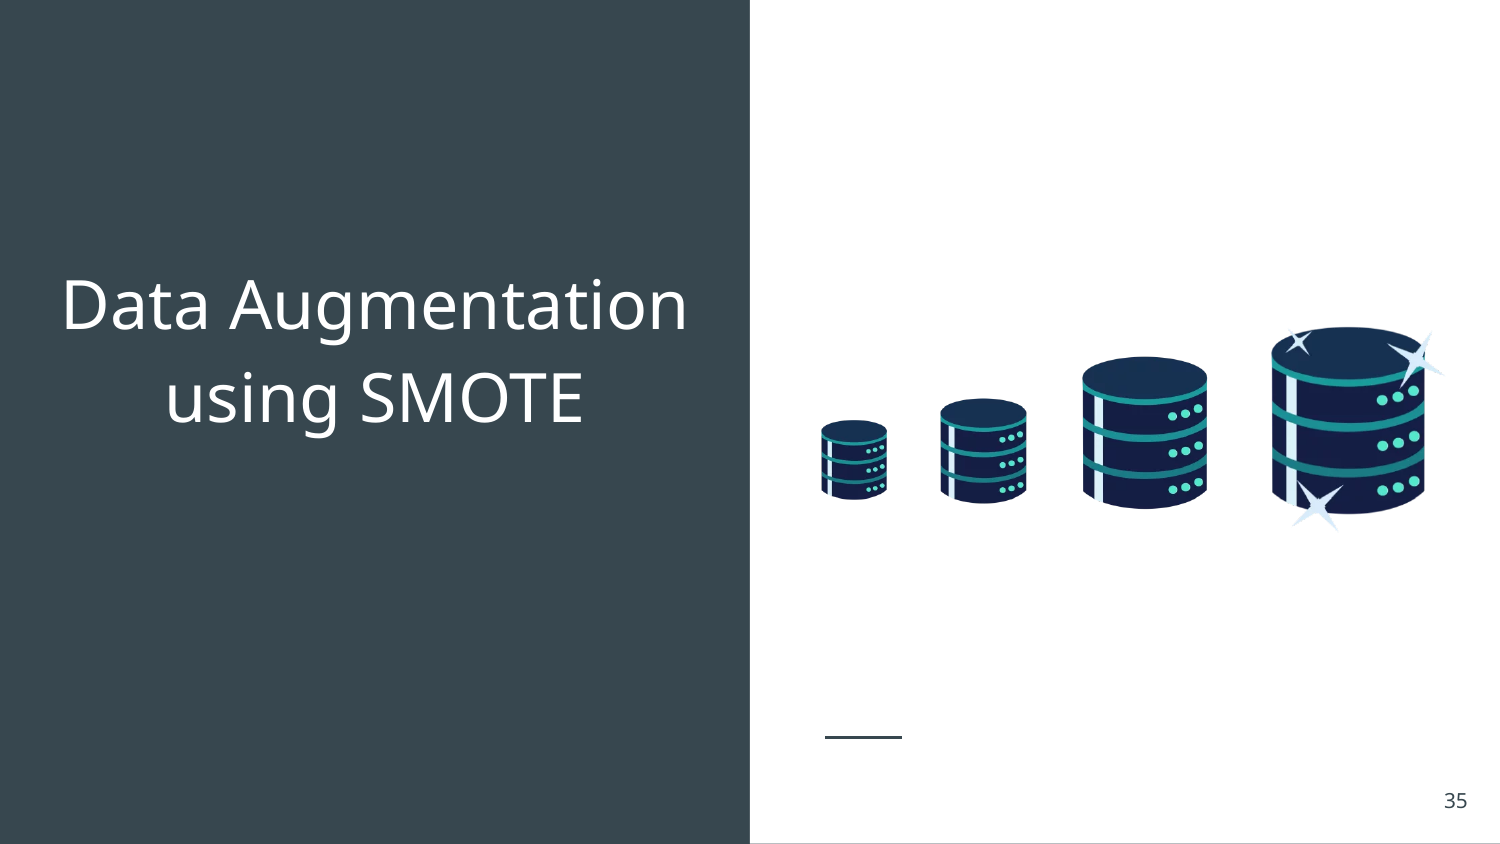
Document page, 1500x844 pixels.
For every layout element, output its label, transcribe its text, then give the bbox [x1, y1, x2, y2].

title Data Augmentation using SMOTE [43, 177, 708, 458]
picture [749, 253, 1489, 590]
slide_number ‹#› [1392, 767, 1483, 833]
